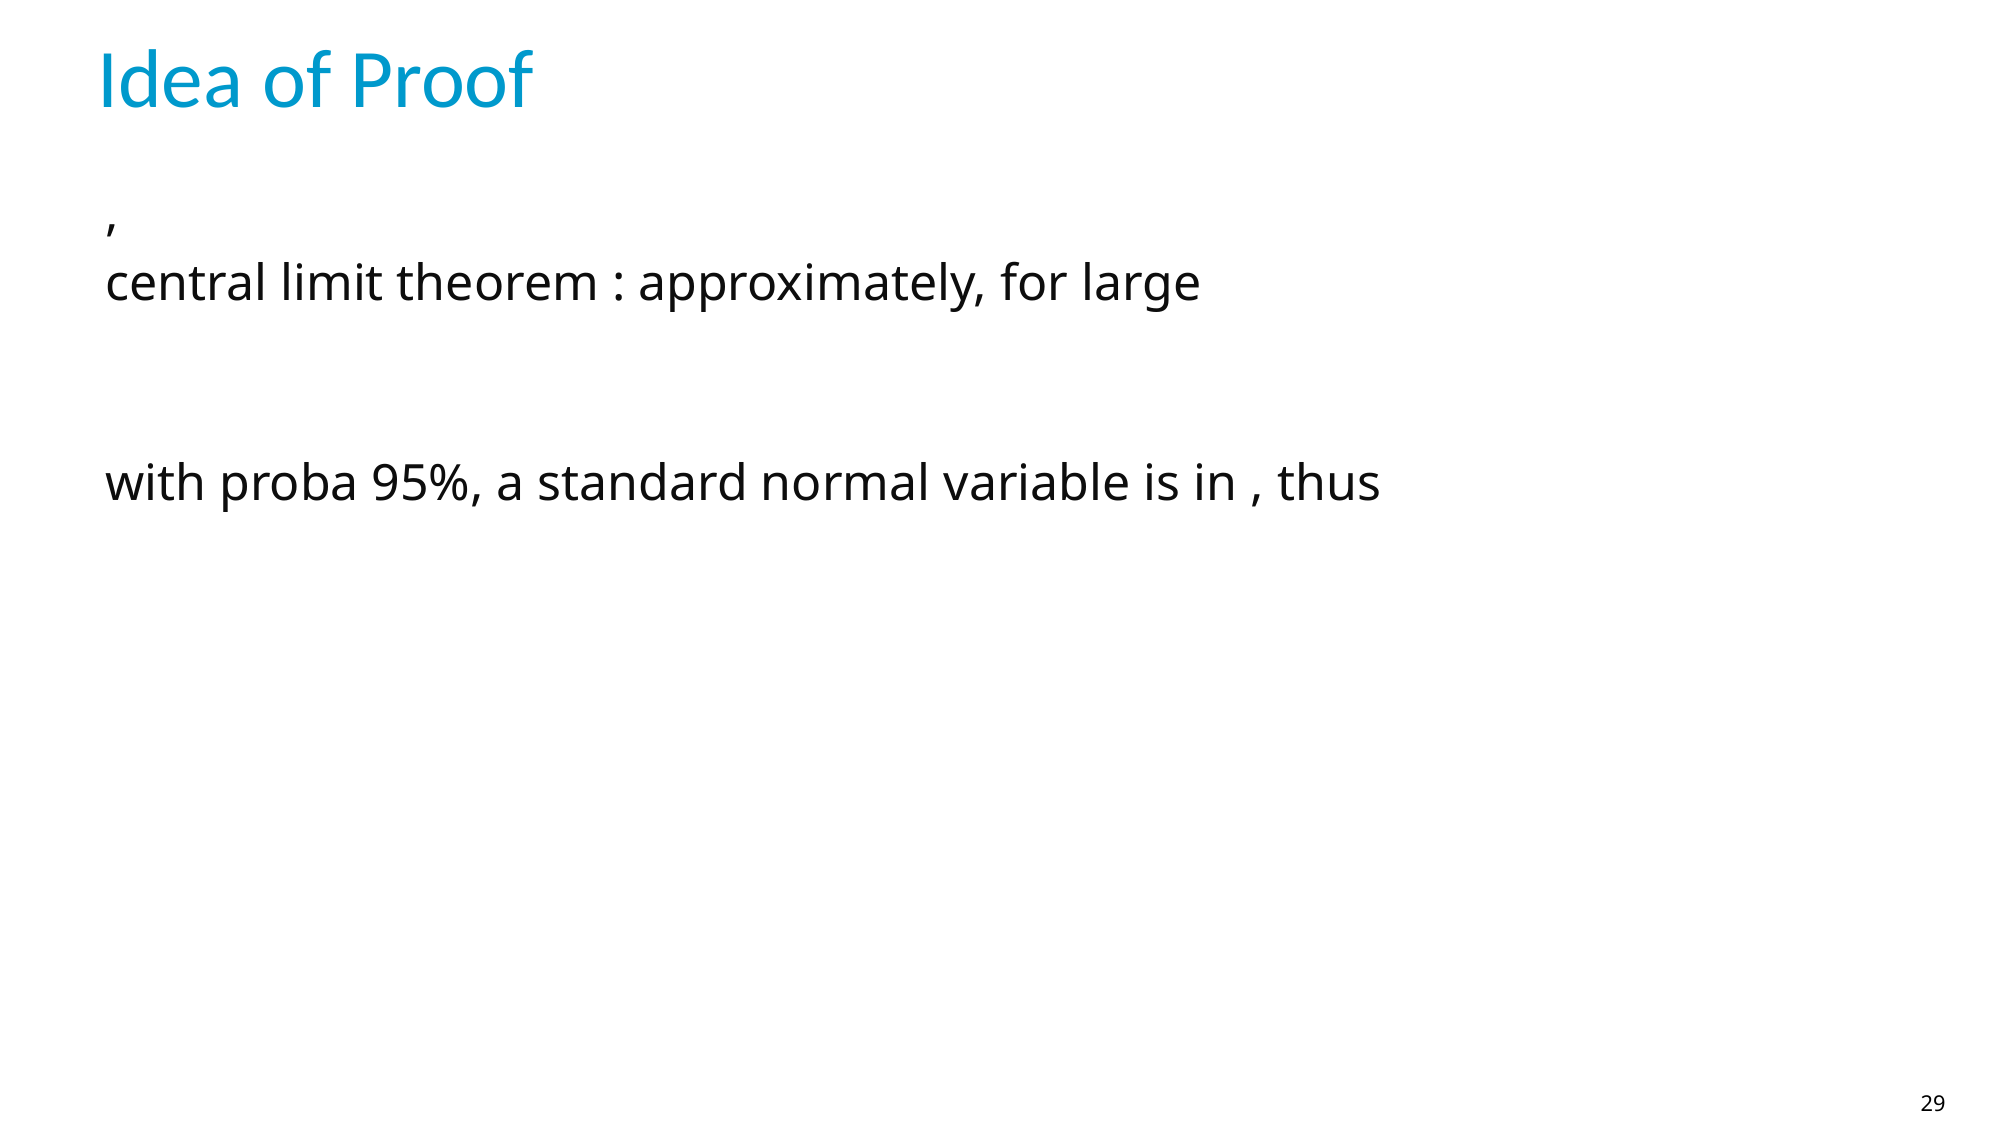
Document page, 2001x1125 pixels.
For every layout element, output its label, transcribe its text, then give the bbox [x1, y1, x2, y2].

footer 29 [1866, 1082, 2000, 1125]
title Idea of Proof [82, 0, 1898, 150]
